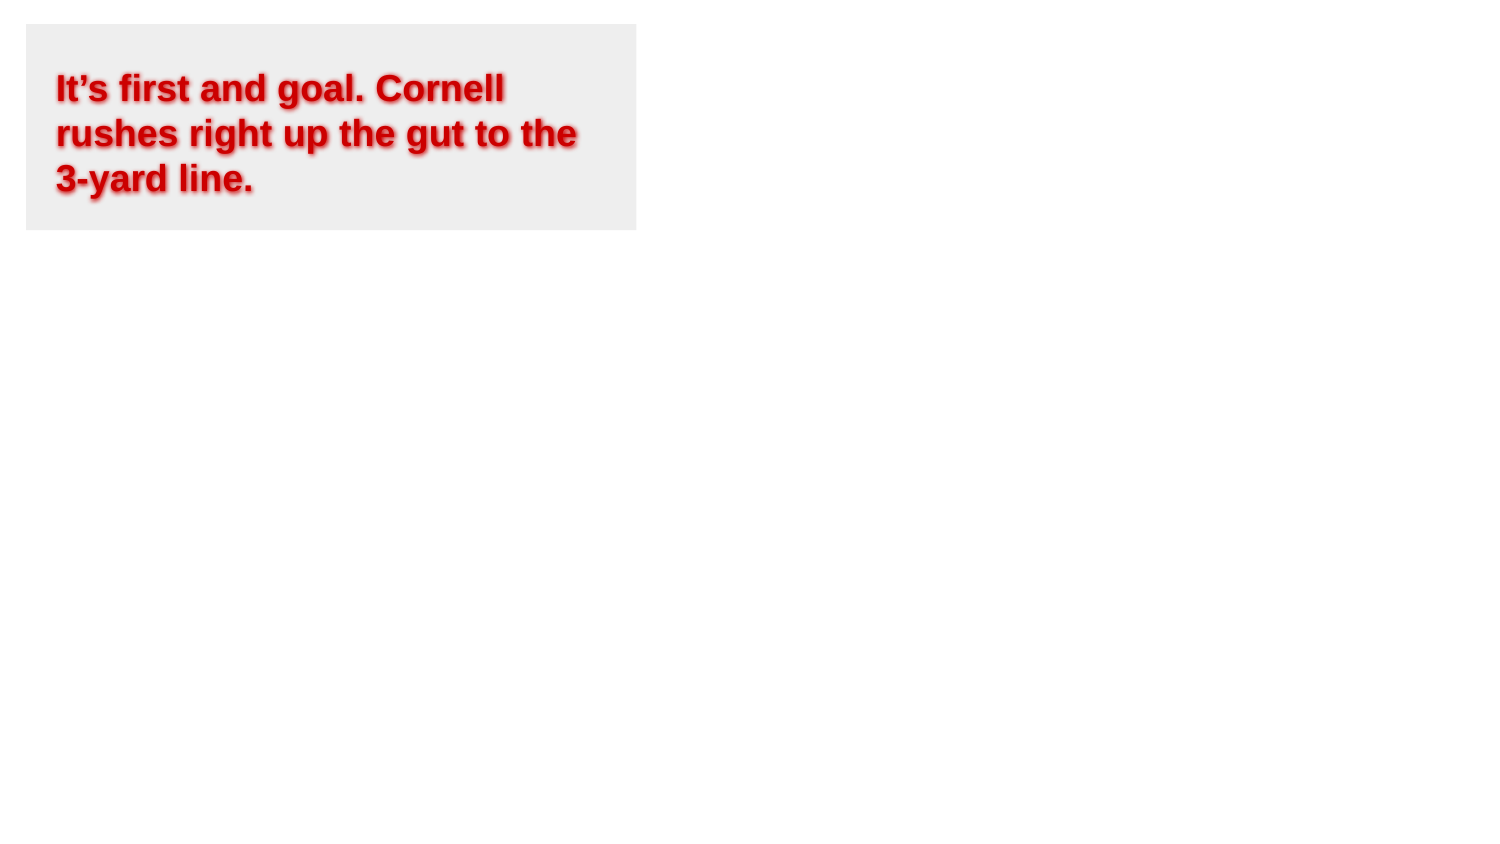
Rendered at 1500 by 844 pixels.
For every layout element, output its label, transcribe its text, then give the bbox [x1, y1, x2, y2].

text_box [26, 24, 637, 231]
text_box It’s first and goal. Cornell rushes right up the gut to the 3-yard line. [40, 49, 622, 215]
